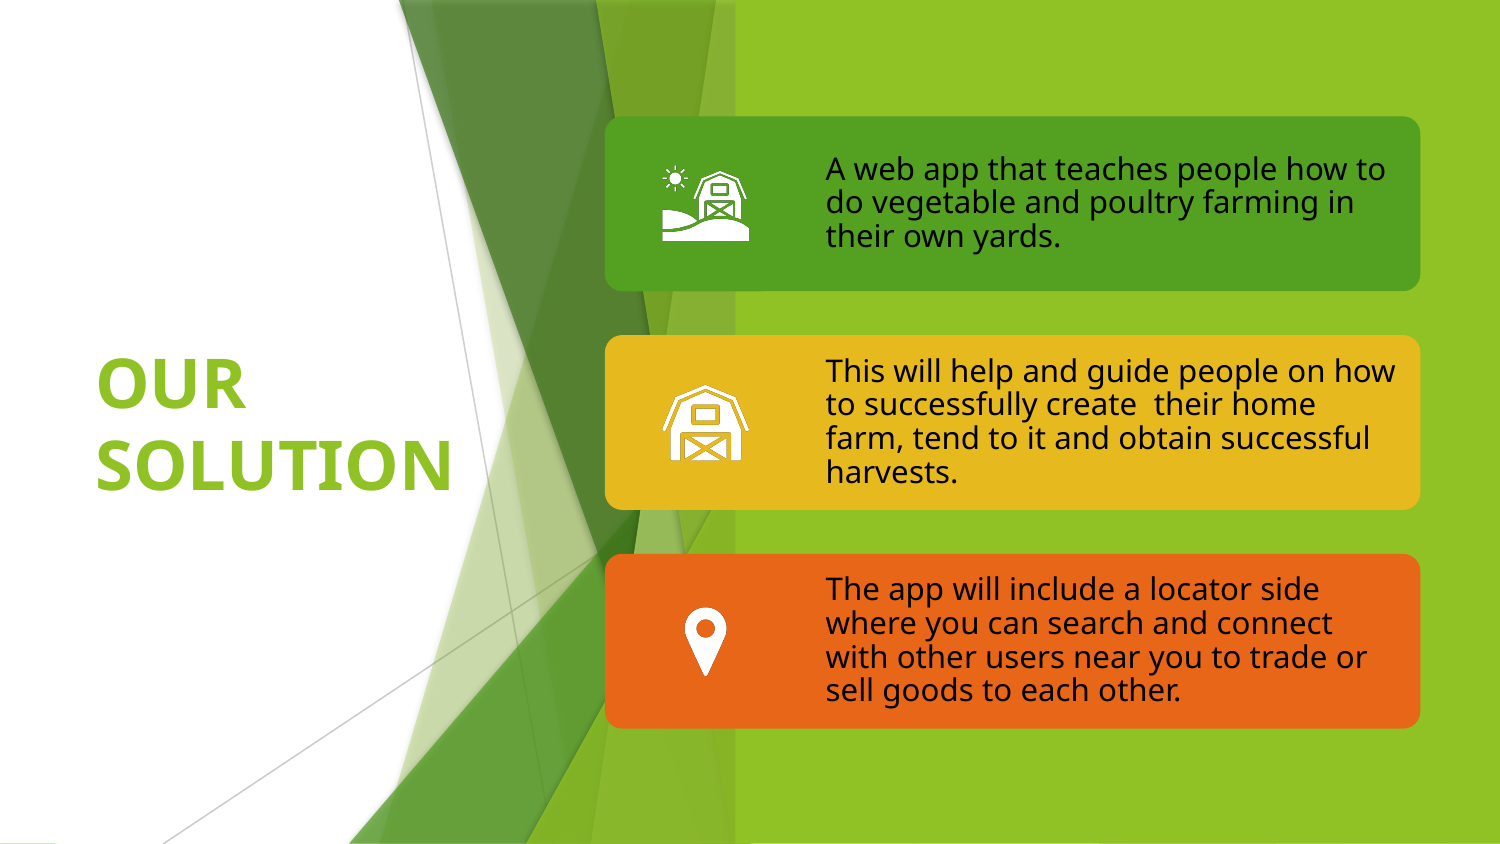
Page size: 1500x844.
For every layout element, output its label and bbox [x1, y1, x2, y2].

text_box [162, 0, 751, 844]
text_box [753, 0, 1500, 844]
text_box [604, 115, 1421, 730]
text_box [0, 0, 160, 844]
